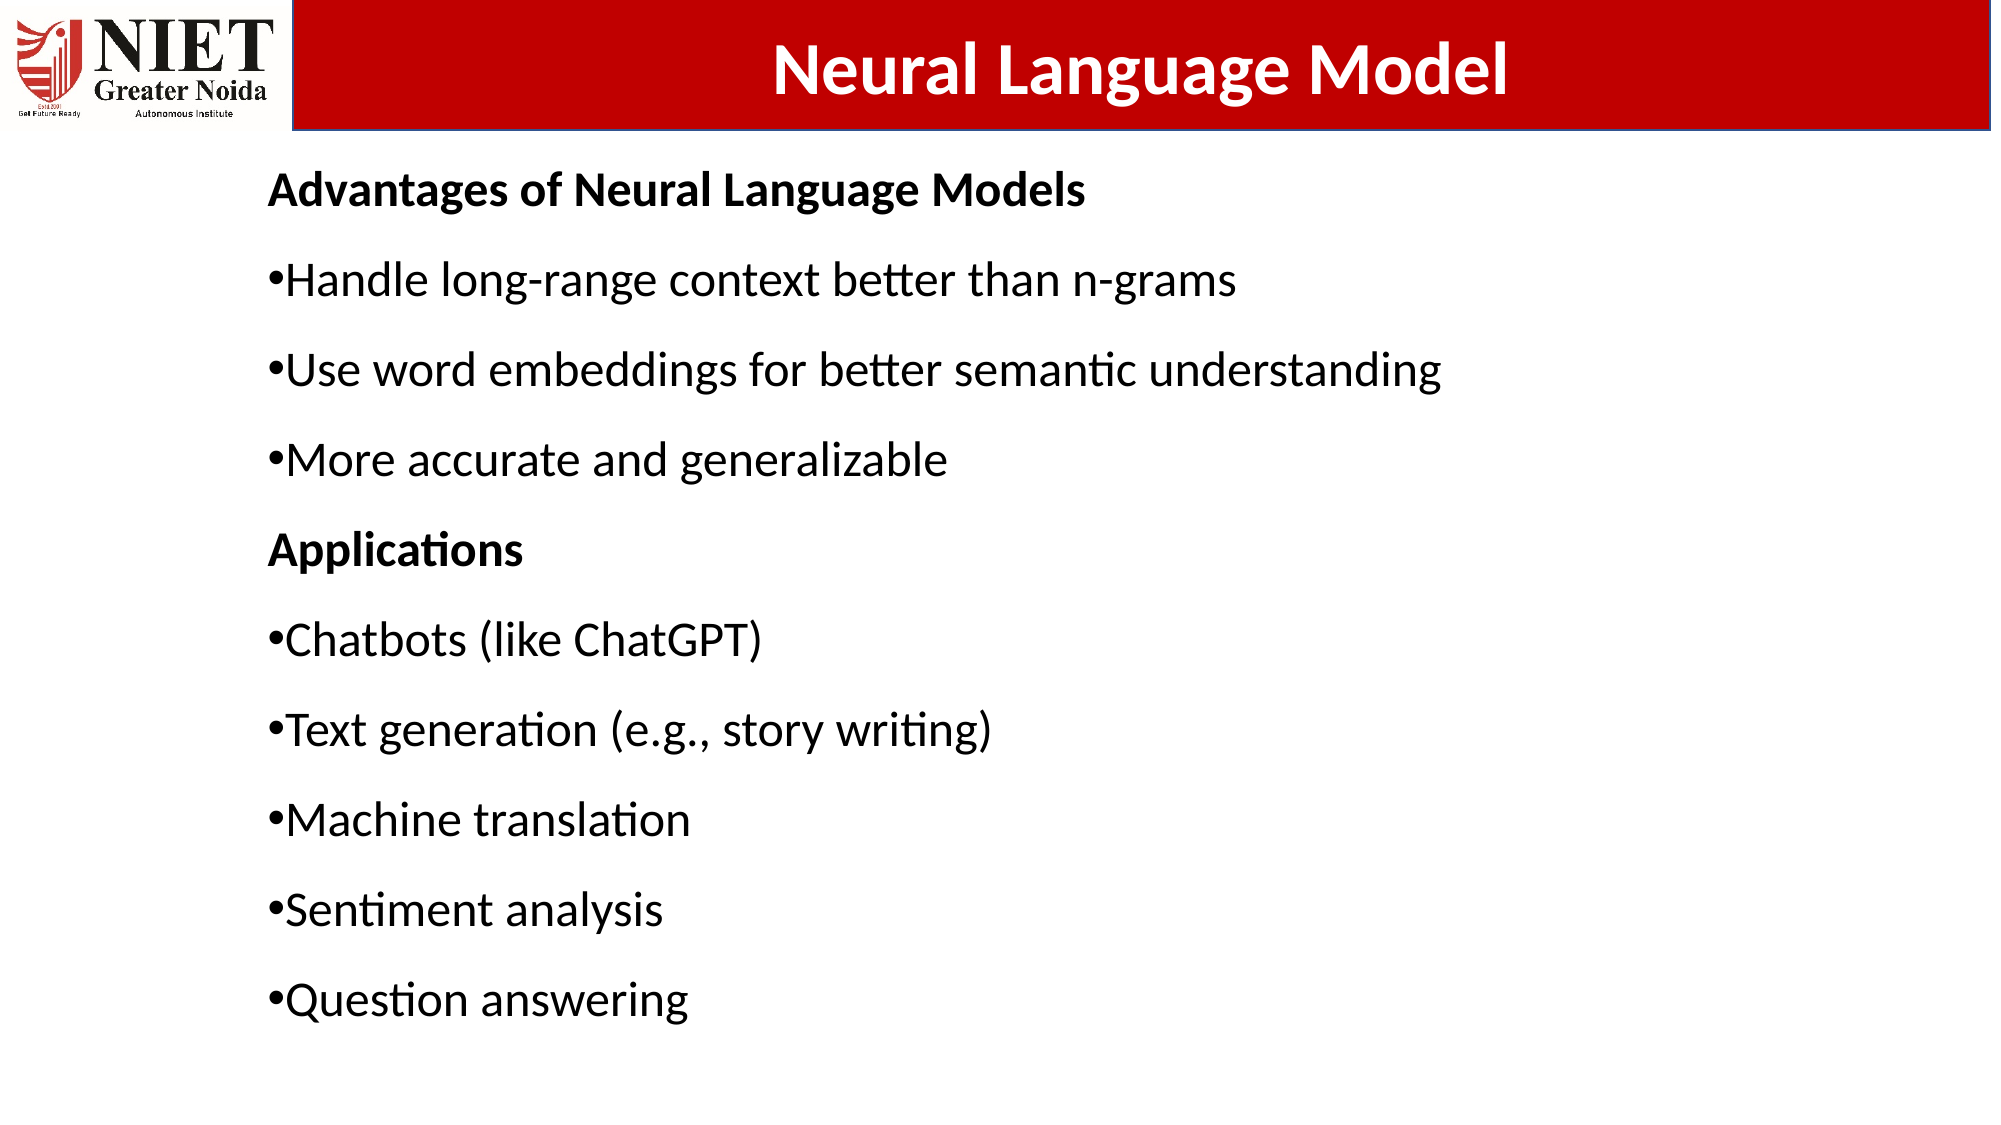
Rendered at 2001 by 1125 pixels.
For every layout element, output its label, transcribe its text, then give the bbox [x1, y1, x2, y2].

picture [0, 6, 290, 131]
text_box Neural Language Model [292, 0, 1991, 131]
text_box Advantages of Neural Language Models Handle long-range context better than n-grams Use word embeddings for better semantic understanding More accurate and generalizable Applications Chatbots (like ChatGPT) Text generation (e.g., story writing) Machine translation Sentiment analysis Question answering [252, 119, 1961, 1035]
